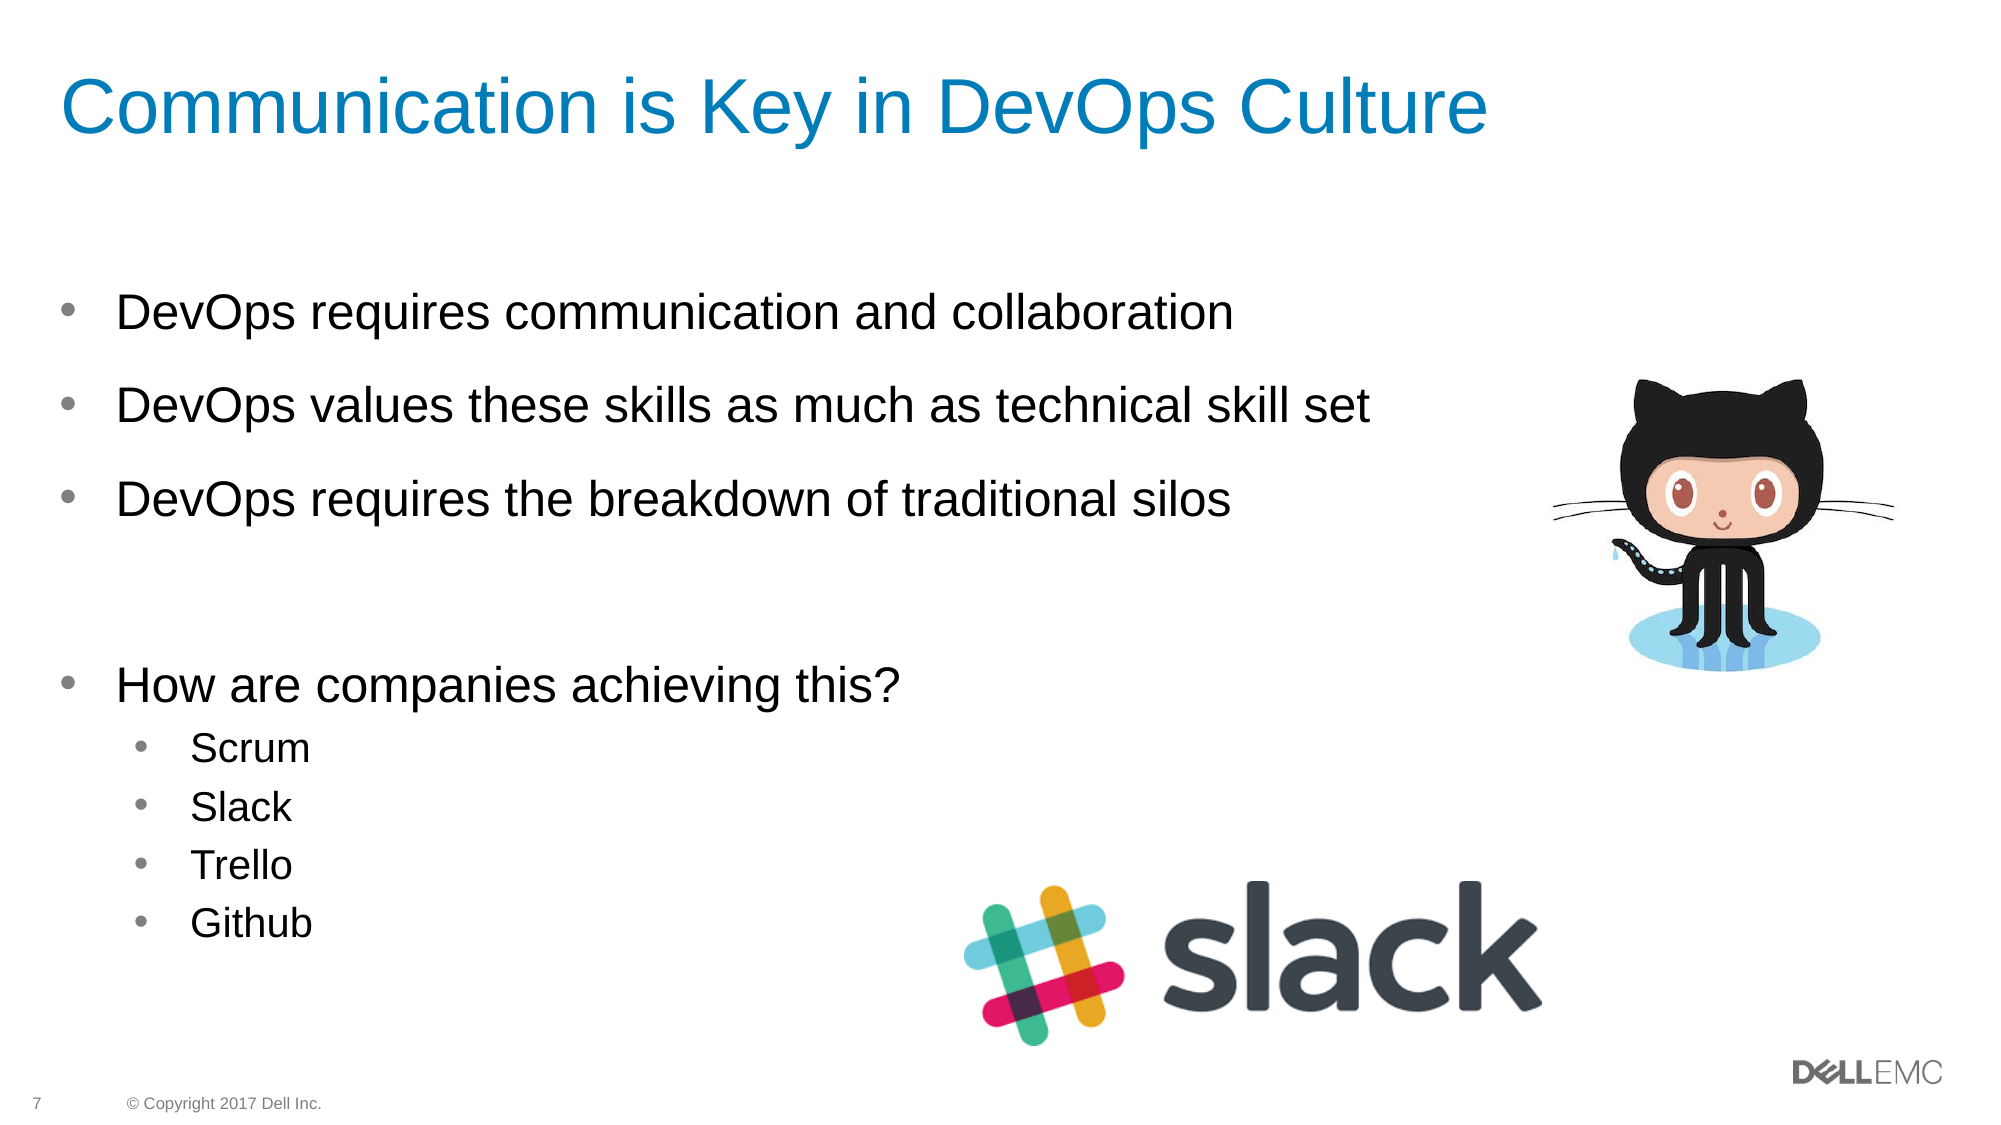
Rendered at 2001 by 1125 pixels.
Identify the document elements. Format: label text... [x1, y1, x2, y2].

title Communication is Key in DevOps Culture [60, 59, 1800, 200]
picture [1540, 373, 1906, 677]
list DevOps requires communication and collaboration DevOps values these skills as much as technical skill set DevOps requires the breakdown of traditional silos How are companies achieving this? Scrum Slack Trello Github [59, 279, 1800, 978]
picture [1793, 1058, 1942, 1085]
picture [964, 881, 1542, 1047]
